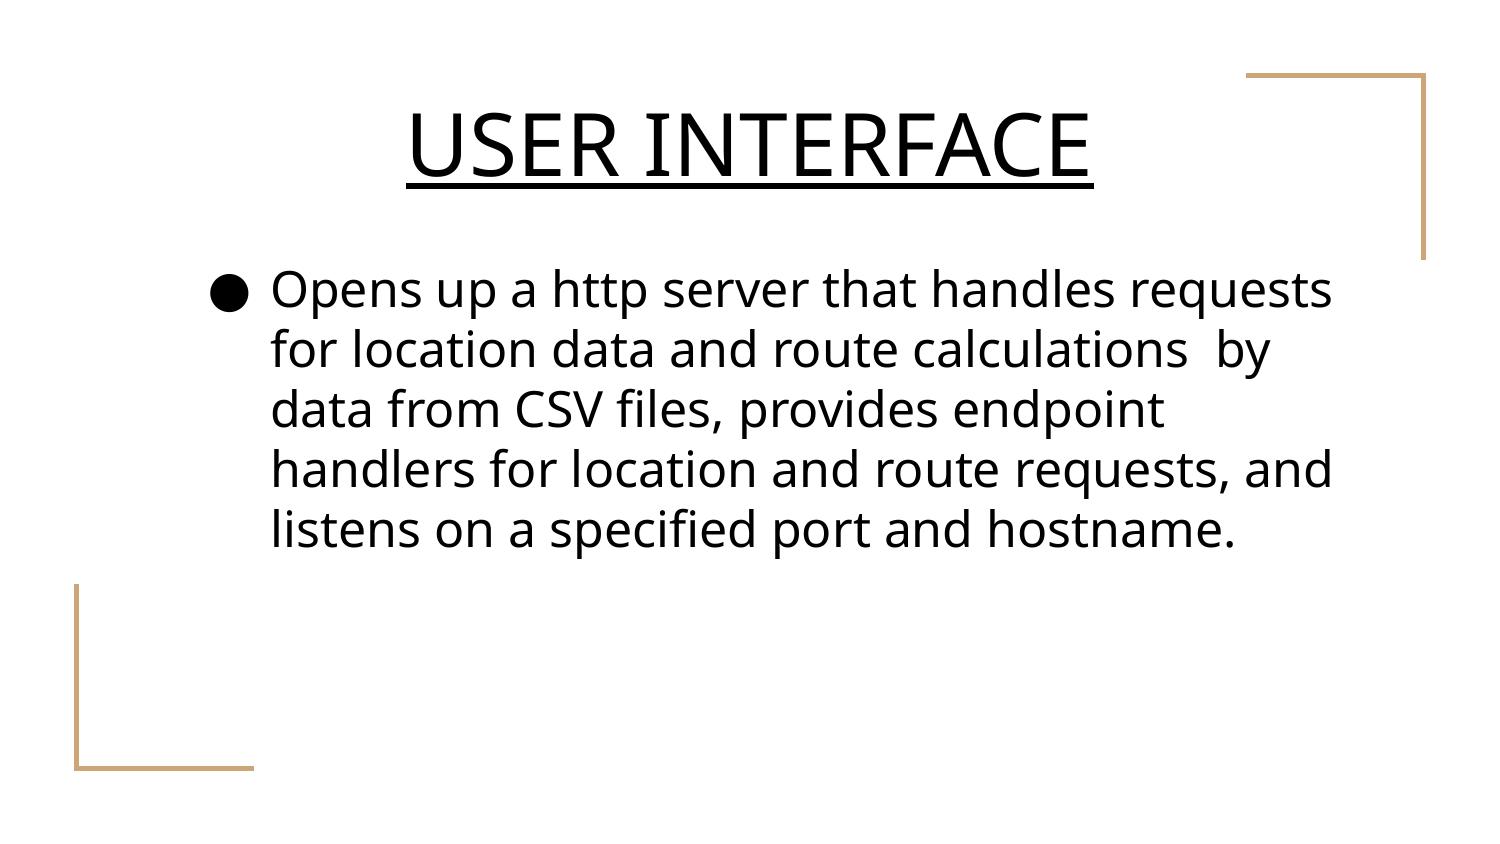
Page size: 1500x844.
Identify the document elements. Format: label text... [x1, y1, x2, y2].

text_box Opens up a http server that handles requests for location data and route calculations by data from CSV files, provides endpoint handlers for location and route requests, and listens on a specified port and hostname. [180, 242, 1376, 700]
title USER INTERFACE [124, 86, 1376, 196]
